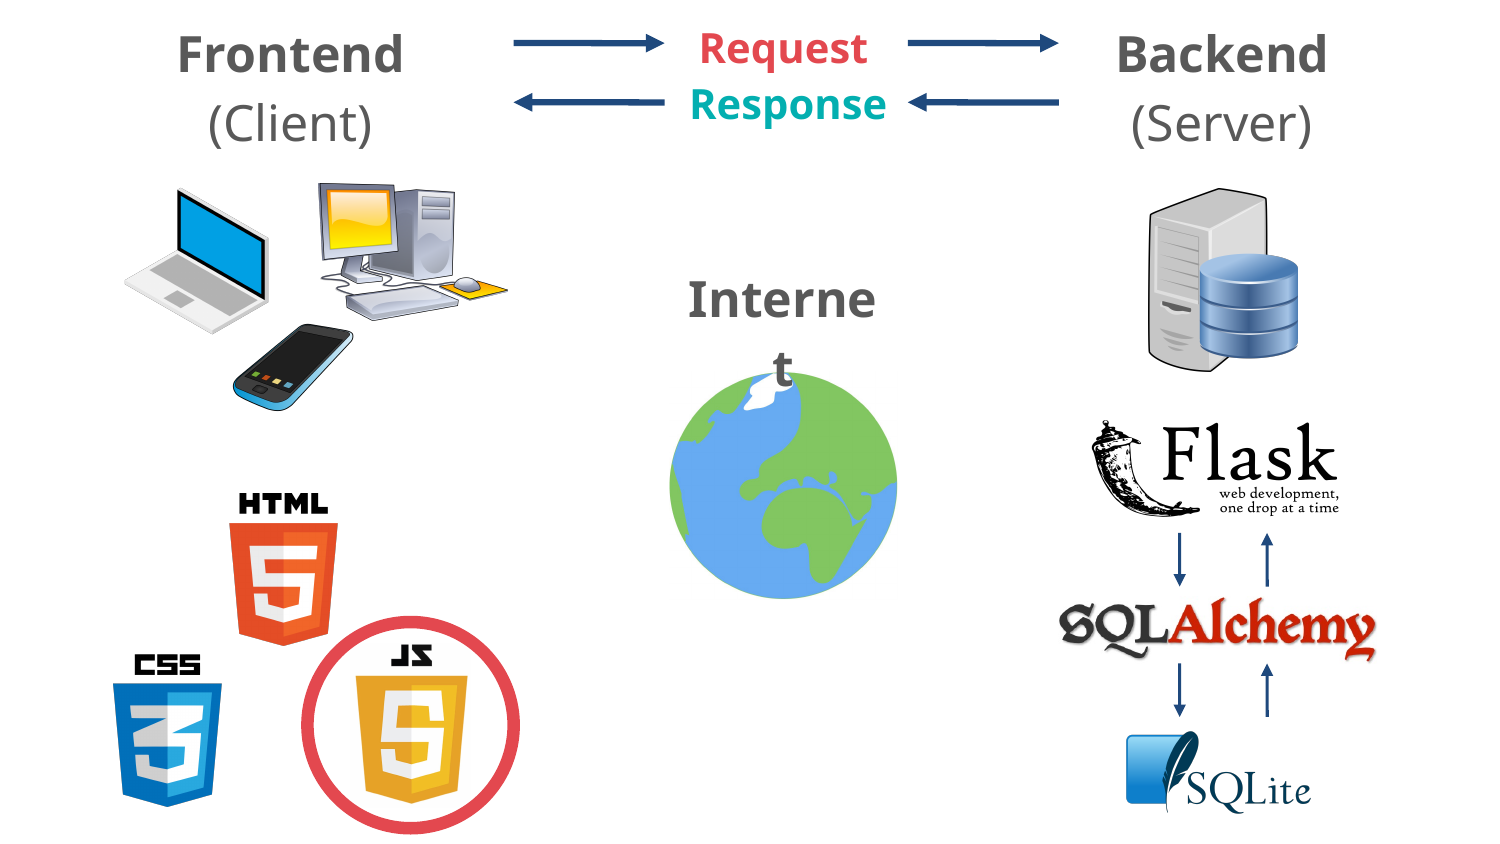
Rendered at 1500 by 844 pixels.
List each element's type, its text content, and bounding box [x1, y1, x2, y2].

text_box [1173, 532, 1186, 587]
text_box [1260, 673, 1274, 717]
text_box Request [645, 0, 922, 94]
text_box [474, 643, 514, 804]
picture [111, 176, 508, 413]
text_box [365, 622, 473, 643]
picture [1085, 417, 1345, 519]
picture [669, 370, 898, 601]
picture [1058, 596, 1378, 665]
picture [1121, 726, 1316, 819]
picture [207, 493, 472, 808]
text_box Internet [669, 281, 898, 370]
text_box Backend (Server) [944, 0, 1500, 165]
text_box [922, 36, 1059, 50]
picture [1148, 188, 1298, 372]
text_box Response [650, 48, 927, 150]
picture [112, 653, 222, 807]
text_box [360, 815, 462, 829]
text_box [1260, 532, 1274, 587]
text_box [1173, 673, 1186, 717]
text_box [307, 655, 345, 805]
text_box [513, 96, 650, 109]
text_box Frontend (Client) [0, 0, 582, 165]
